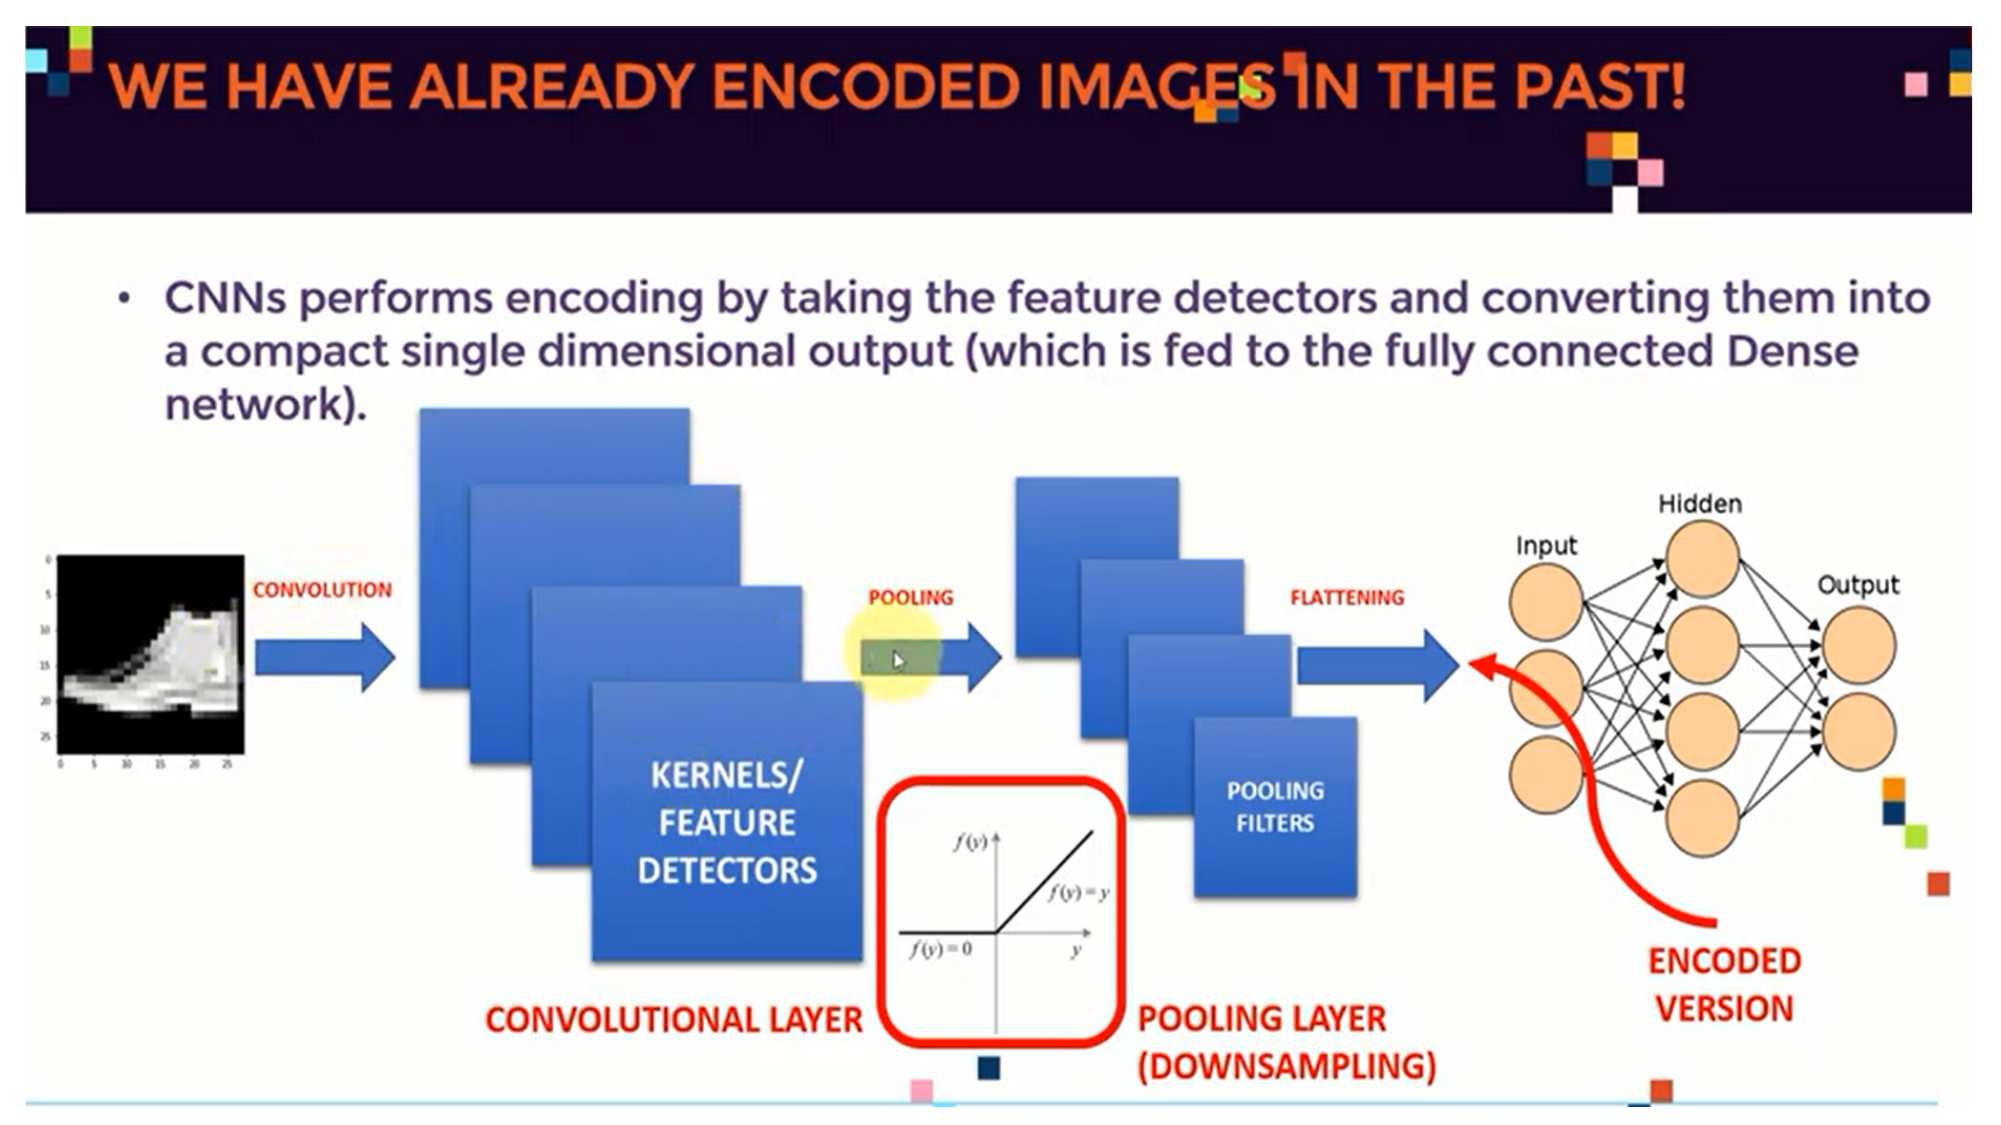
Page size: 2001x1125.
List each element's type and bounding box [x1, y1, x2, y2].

list [25, 25, 1973, 1107]
